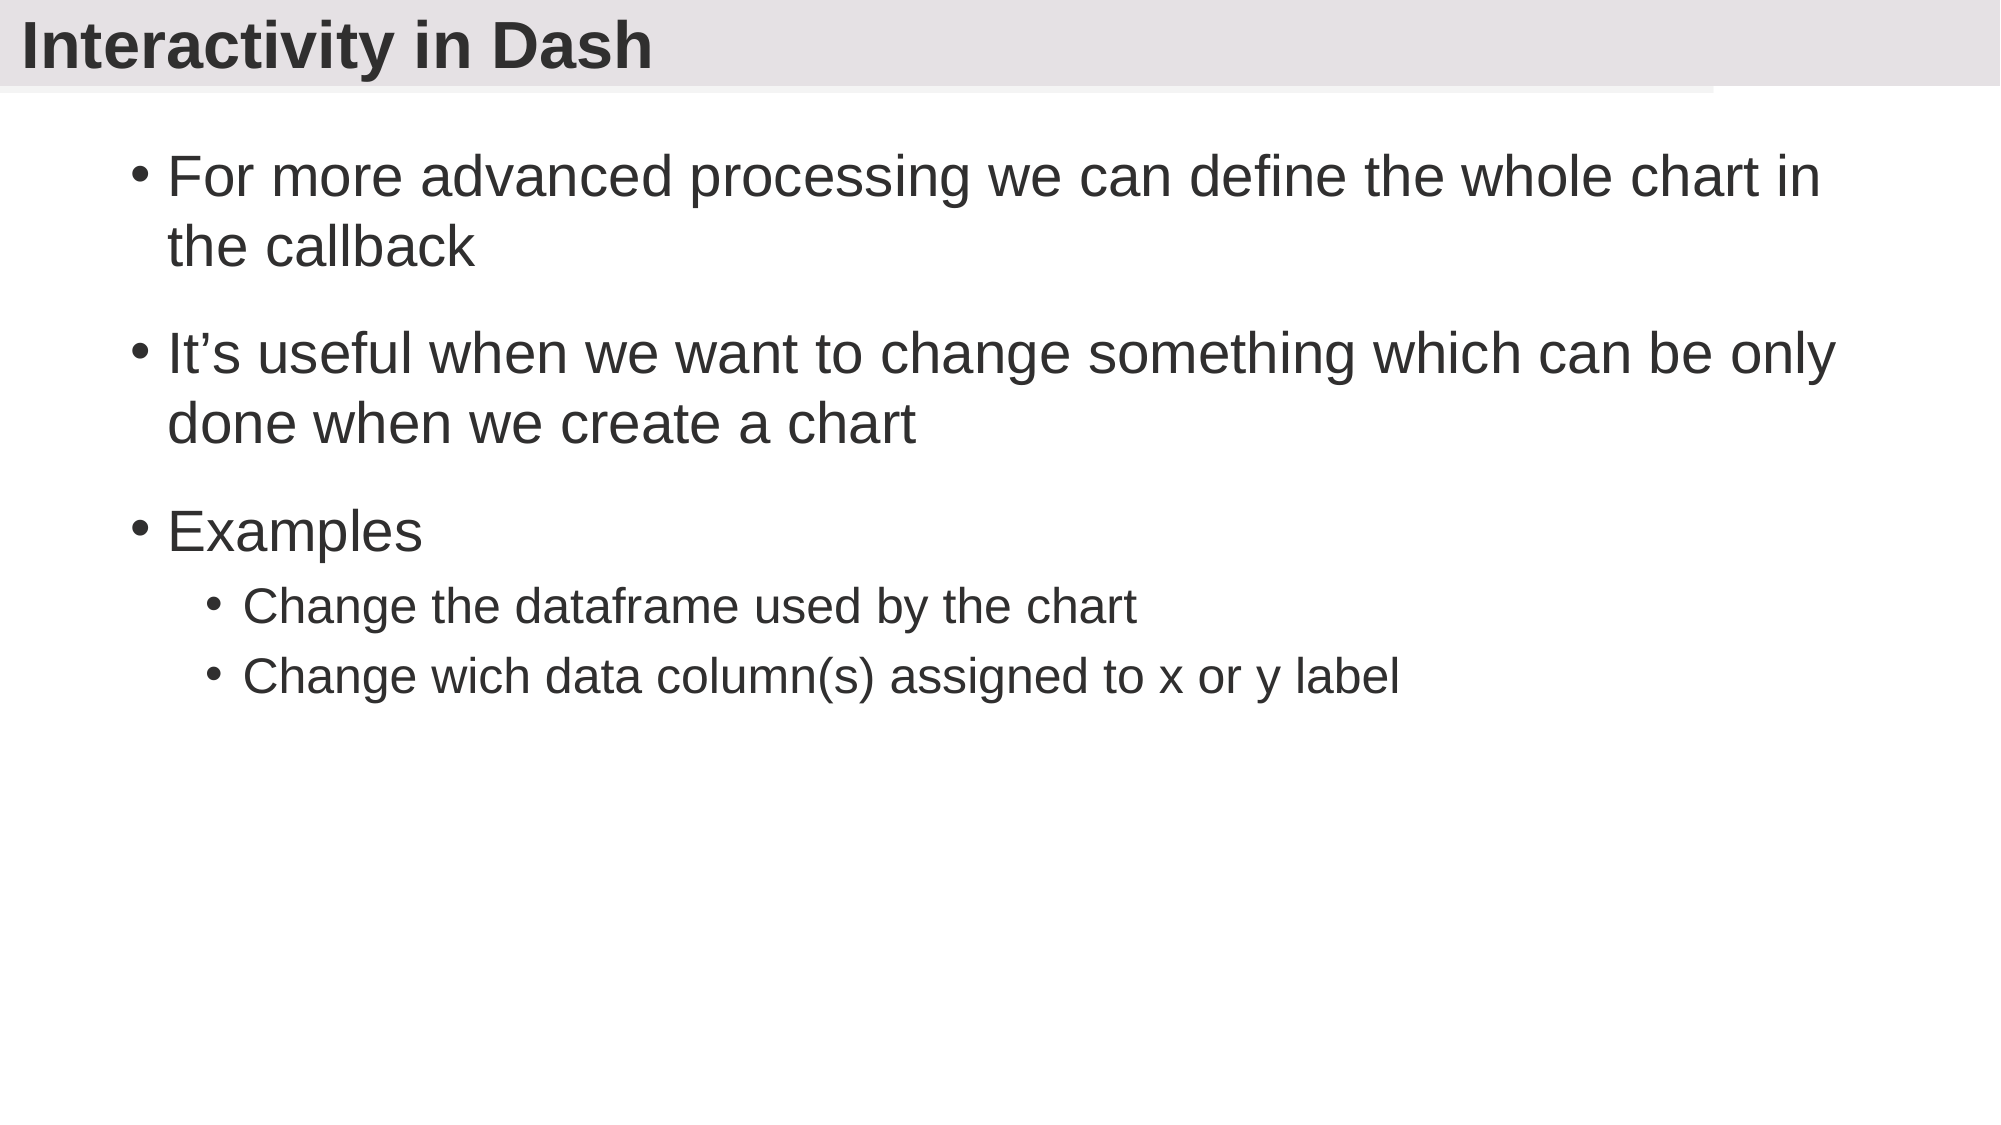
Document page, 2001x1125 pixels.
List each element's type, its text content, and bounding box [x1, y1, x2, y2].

list For more advanced processing we can define the whole chart in the callback It’s useful when we want to change something which can be only done when we create a chart Examples Change the dataframe used by the chart Change wich data column(s) assigned to x or y label [115, 130, 1885, 996]
title Interactivity in Dash [0, 0, 2000, 86]
